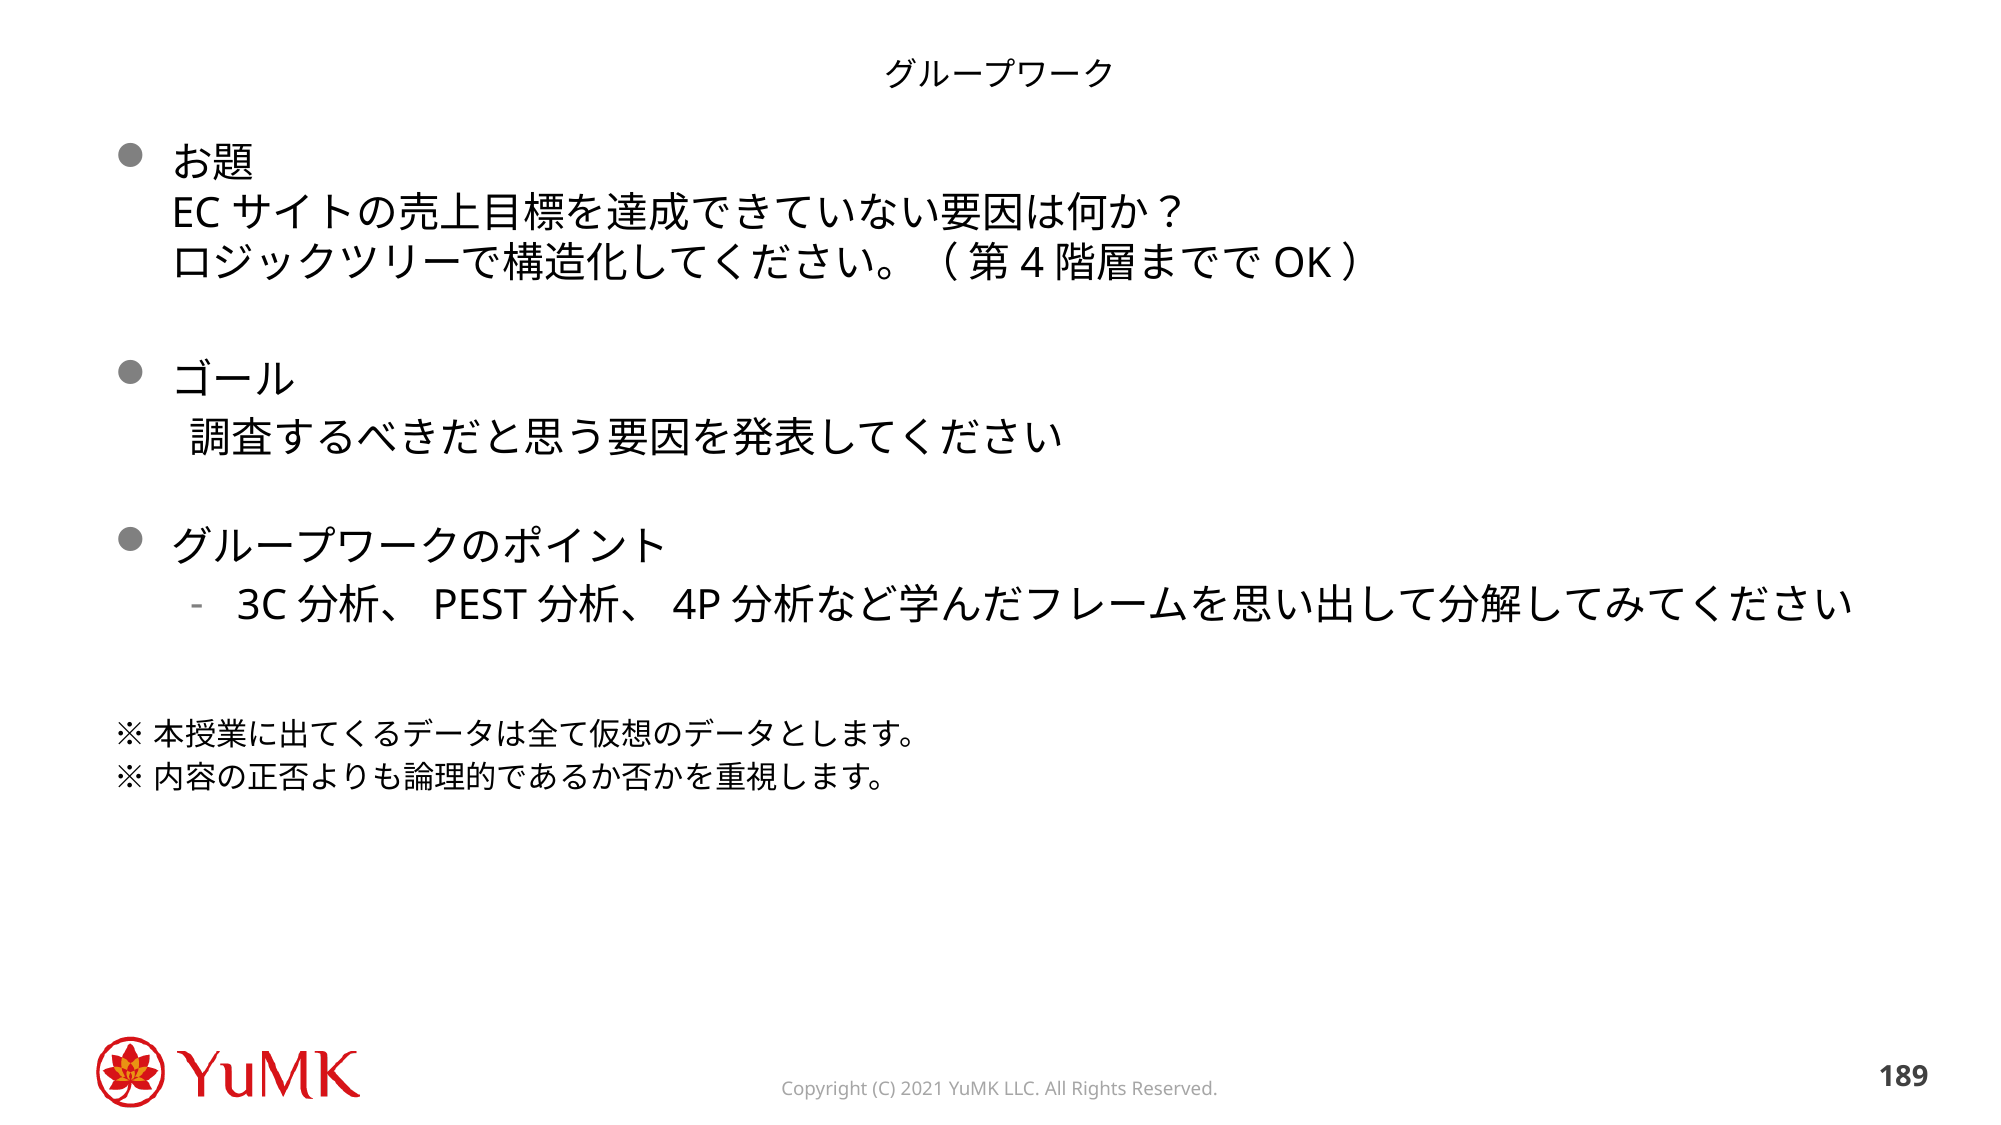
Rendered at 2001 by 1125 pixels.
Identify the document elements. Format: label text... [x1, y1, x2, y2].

title グループワーク [99, 32, 1900, 113]
slide_number 188 [1477, 1047, 1944, 1108]
picture [90, 1035, 365, 1108]
list お題 ECサイトの売上目標を達成できていない要因は何か？ ロジックツリーで構造化してください。（ 第4階層まででOK） ゴール 調査するべきだと思う要因を発表してください グループワークのポイント 3C分析、PEST分析、4P分析など学んだフレームを思い出して分解してみてください ※本授業に出てくるデータは全て仮想のデータとします。 ※内容の正否よりも論理的であるか否かを重視します。 [99, 128, 1900, 1048]
